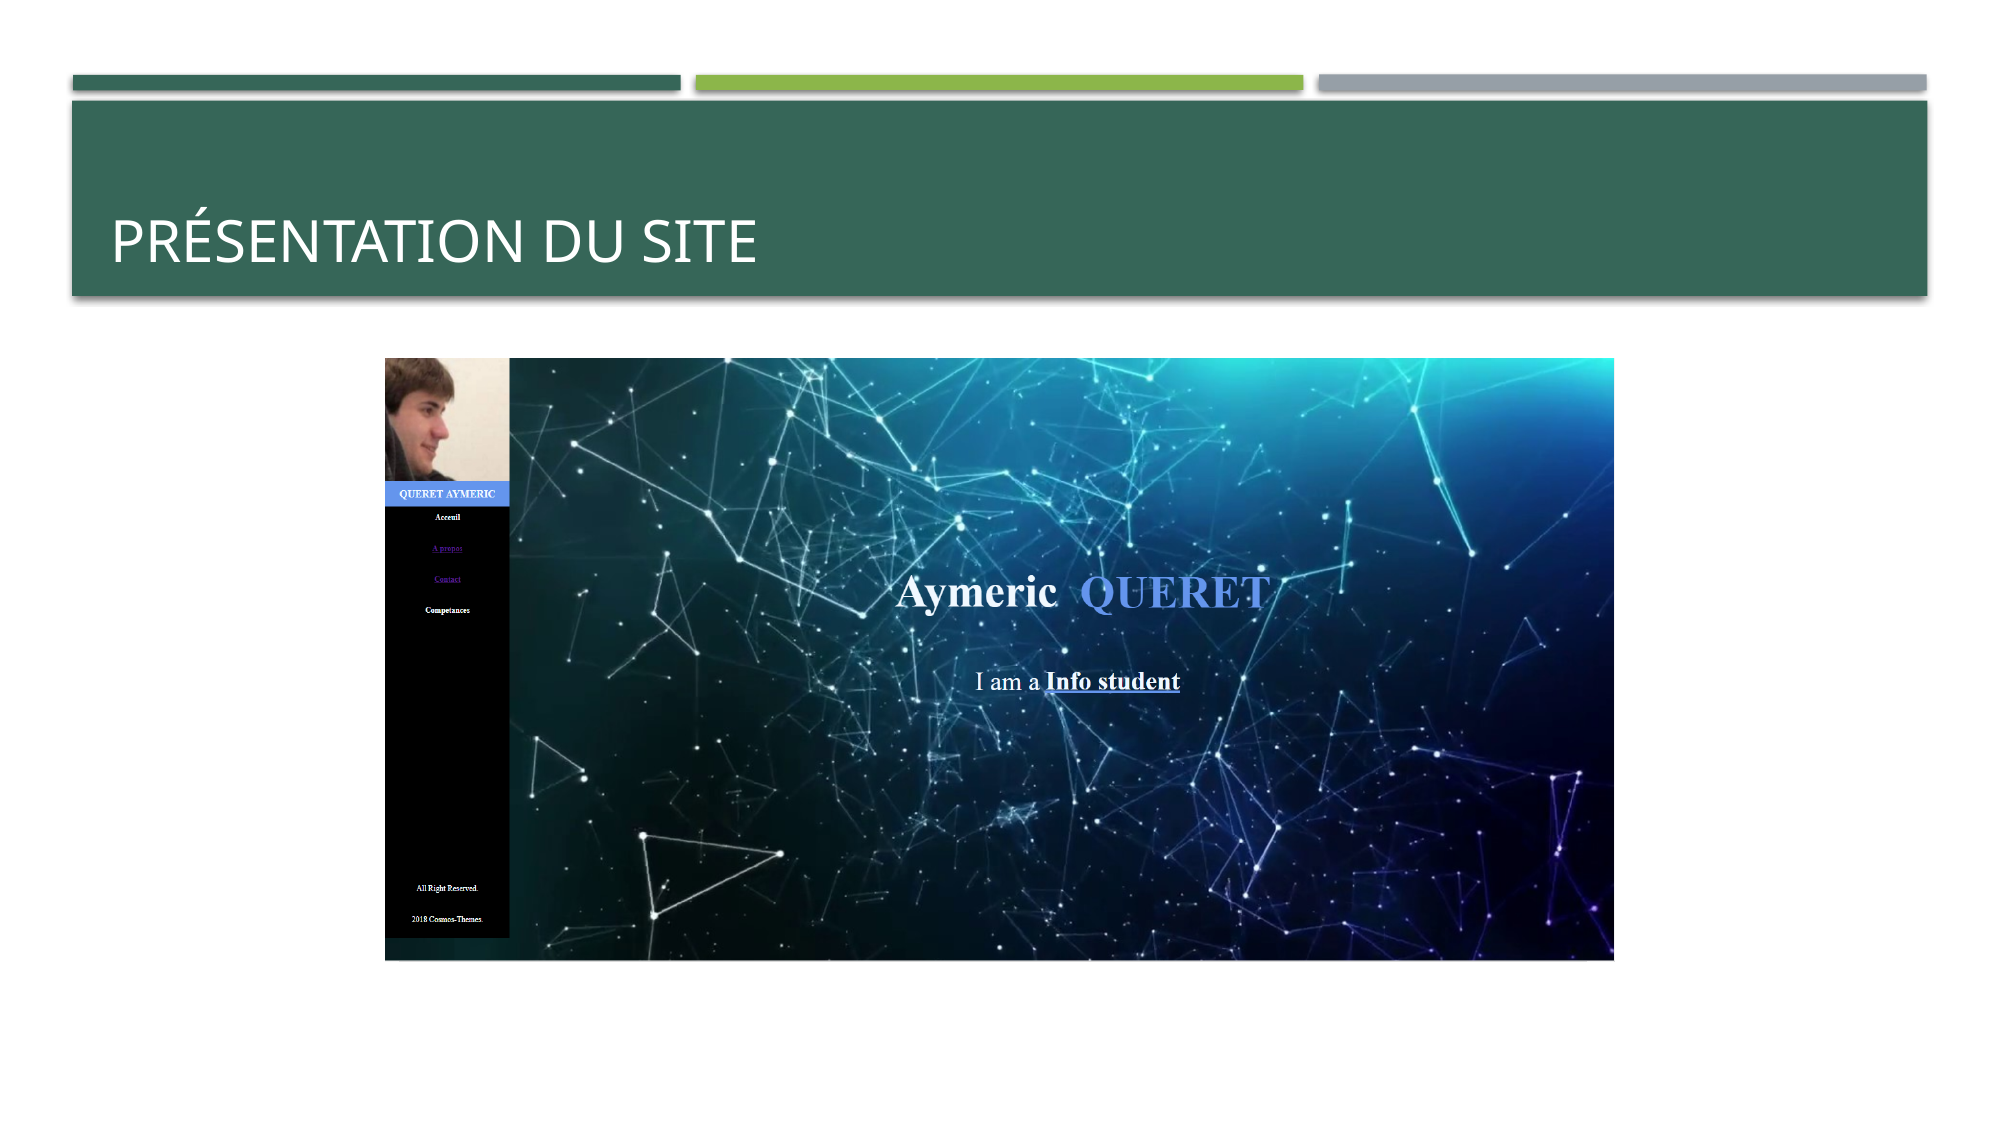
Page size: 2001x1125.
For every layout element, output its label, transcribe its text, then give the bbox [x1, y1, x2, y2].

title Présentation du site [95, 115, 1905, 282]
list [384, 357, 1616, 962]
